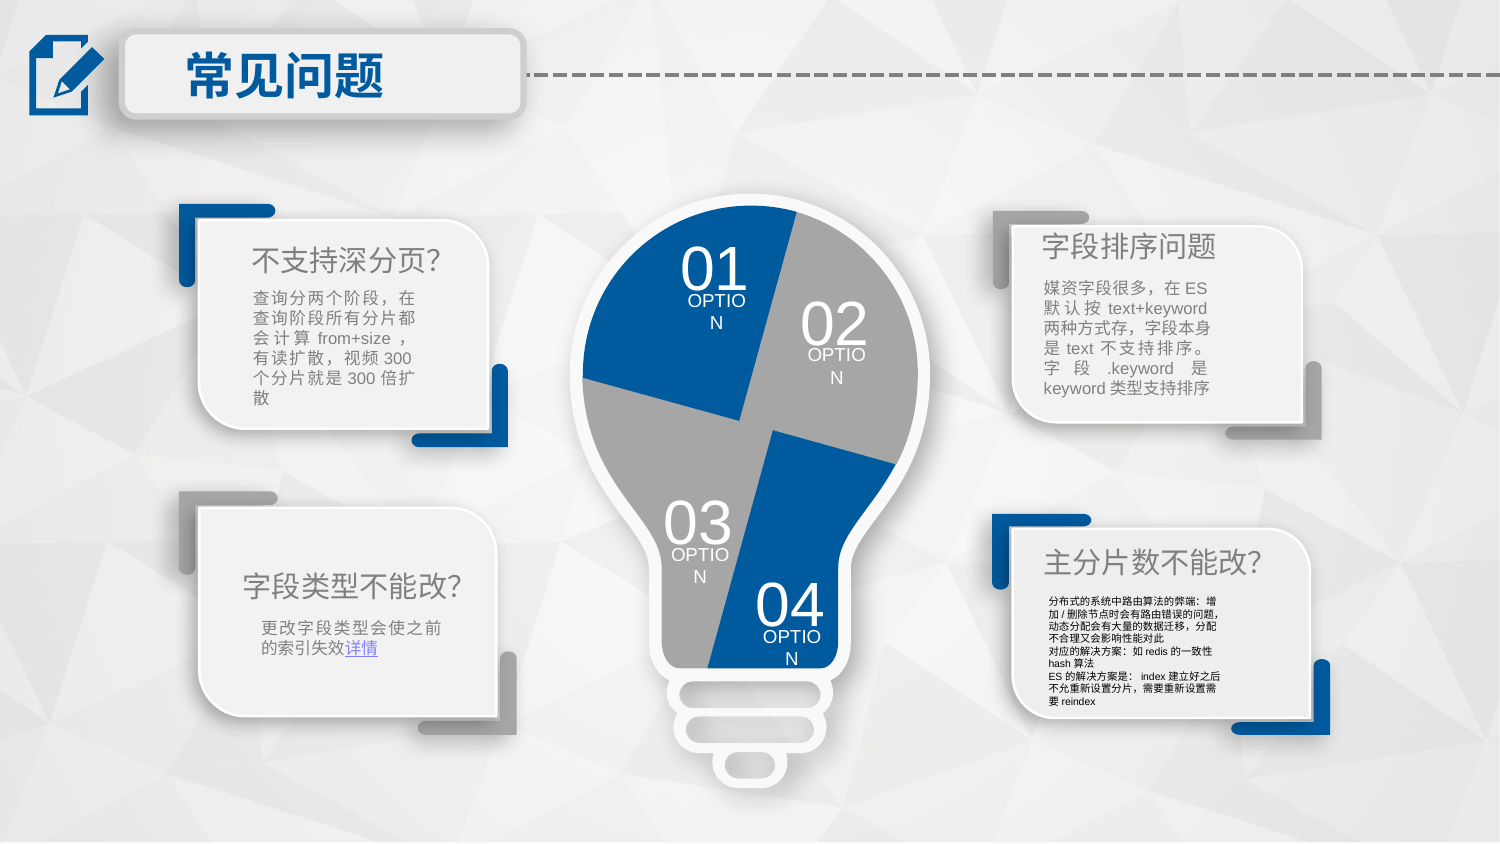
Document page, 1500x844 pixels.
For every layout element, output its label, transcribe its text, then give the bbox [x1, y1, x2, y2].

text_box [569, 193, 931, 789]
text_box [1026, 220, 1259, 407]
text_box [178, 491, 517, 736]
text_box [121, 31, 524, 117]
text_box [178, 203, 508, 448]
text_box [991, 513, 1331, 735]
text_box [1028, 537, 1272, 717]
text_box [236, 234, 461, 397]
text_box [227, 560, 475, 687]
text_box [992, 210, 1322, 440]
picture [0, 0, 1500, 842]
text_box 常见问题 [169, 37, 400, 112]
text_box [29, 34, 105, 116]
